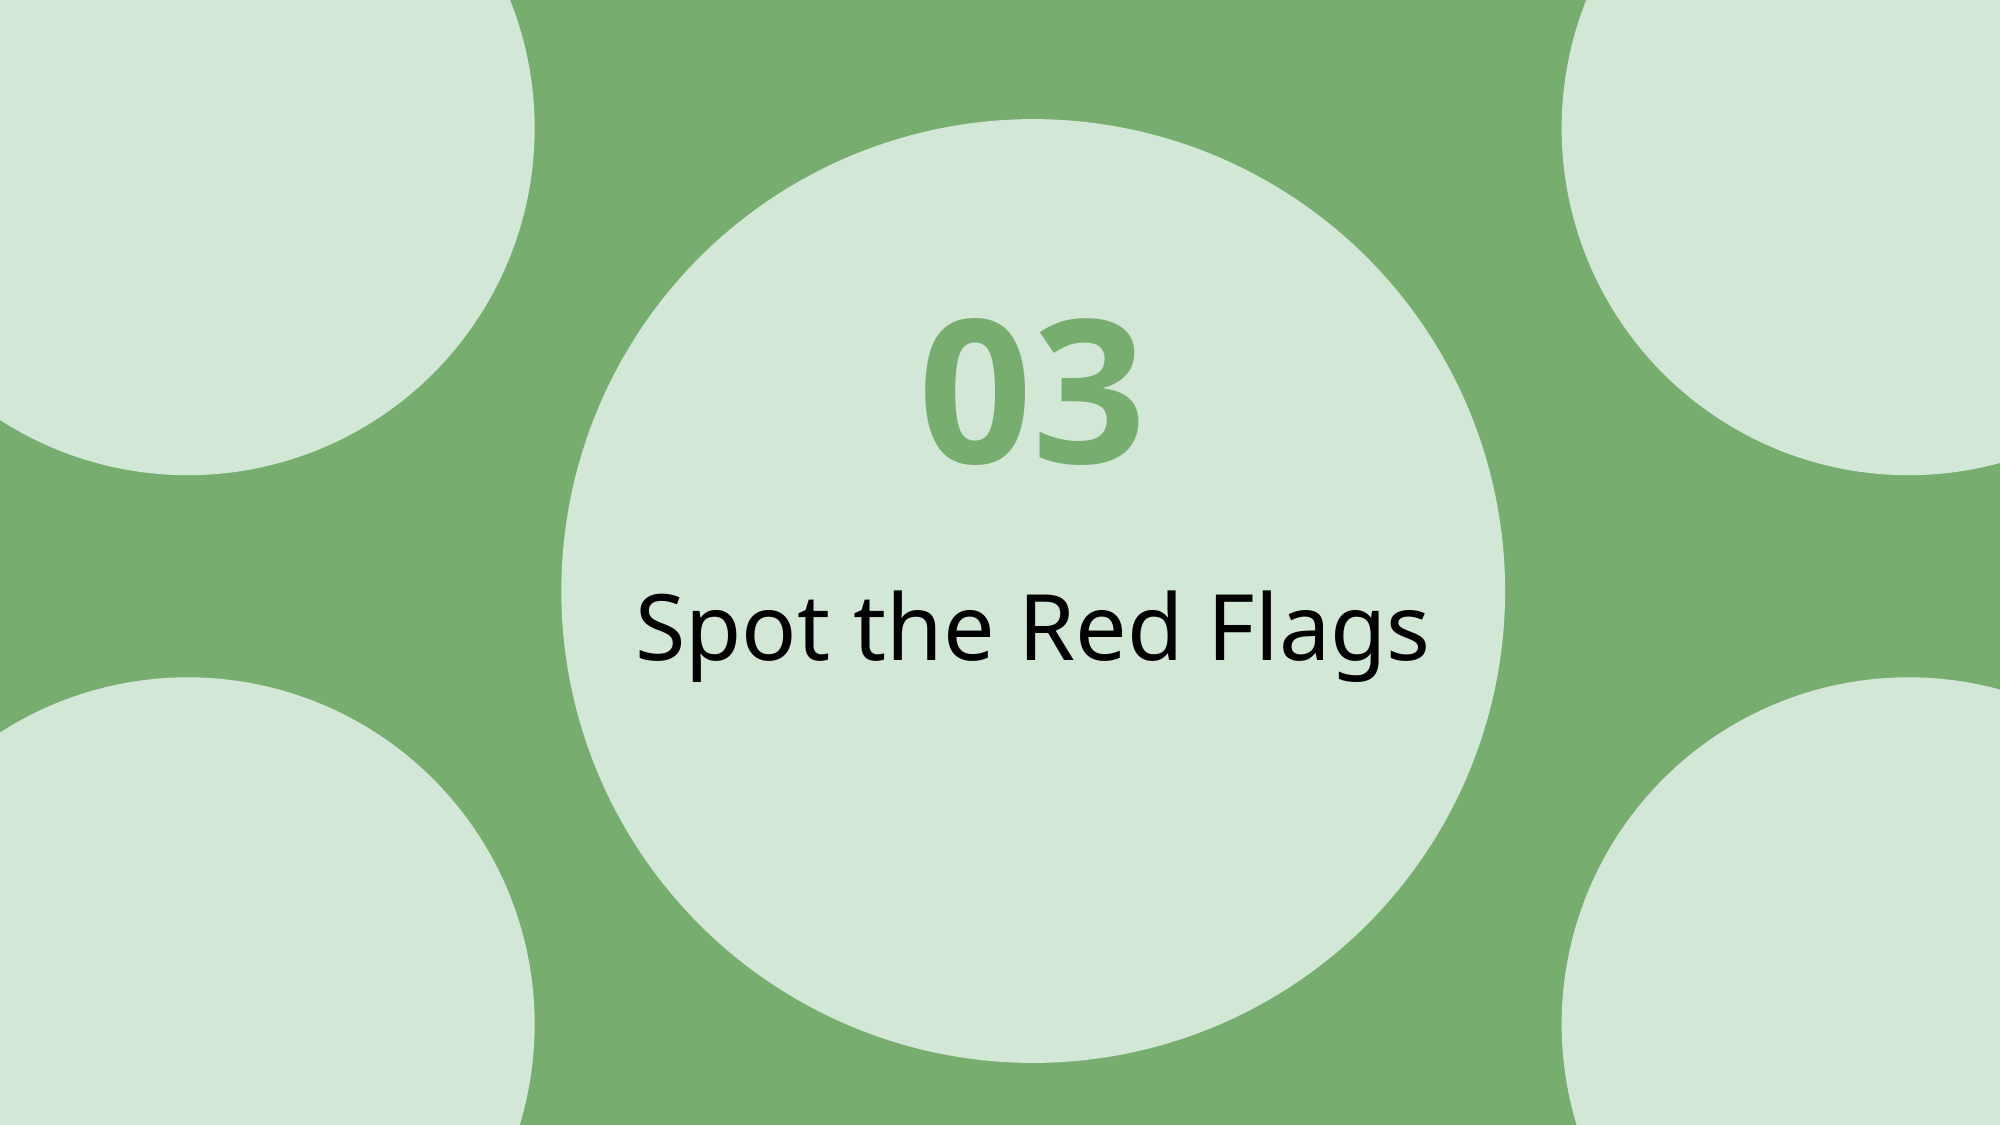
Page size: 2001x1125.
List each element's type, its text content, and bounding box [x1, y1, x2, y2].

text_box [1561, 677, 2000, 1125]
text_box [561, 119, 1506, 1063]
text_box [0, 677, 535, 1125]
text_box [0, 0, 535, 476]
text_box 03 [586, 264, 1480, 574]
text_box Spot the Red Flags [586, 574, 1480, 879]
text_box [1561, 0, 2000, 476]
